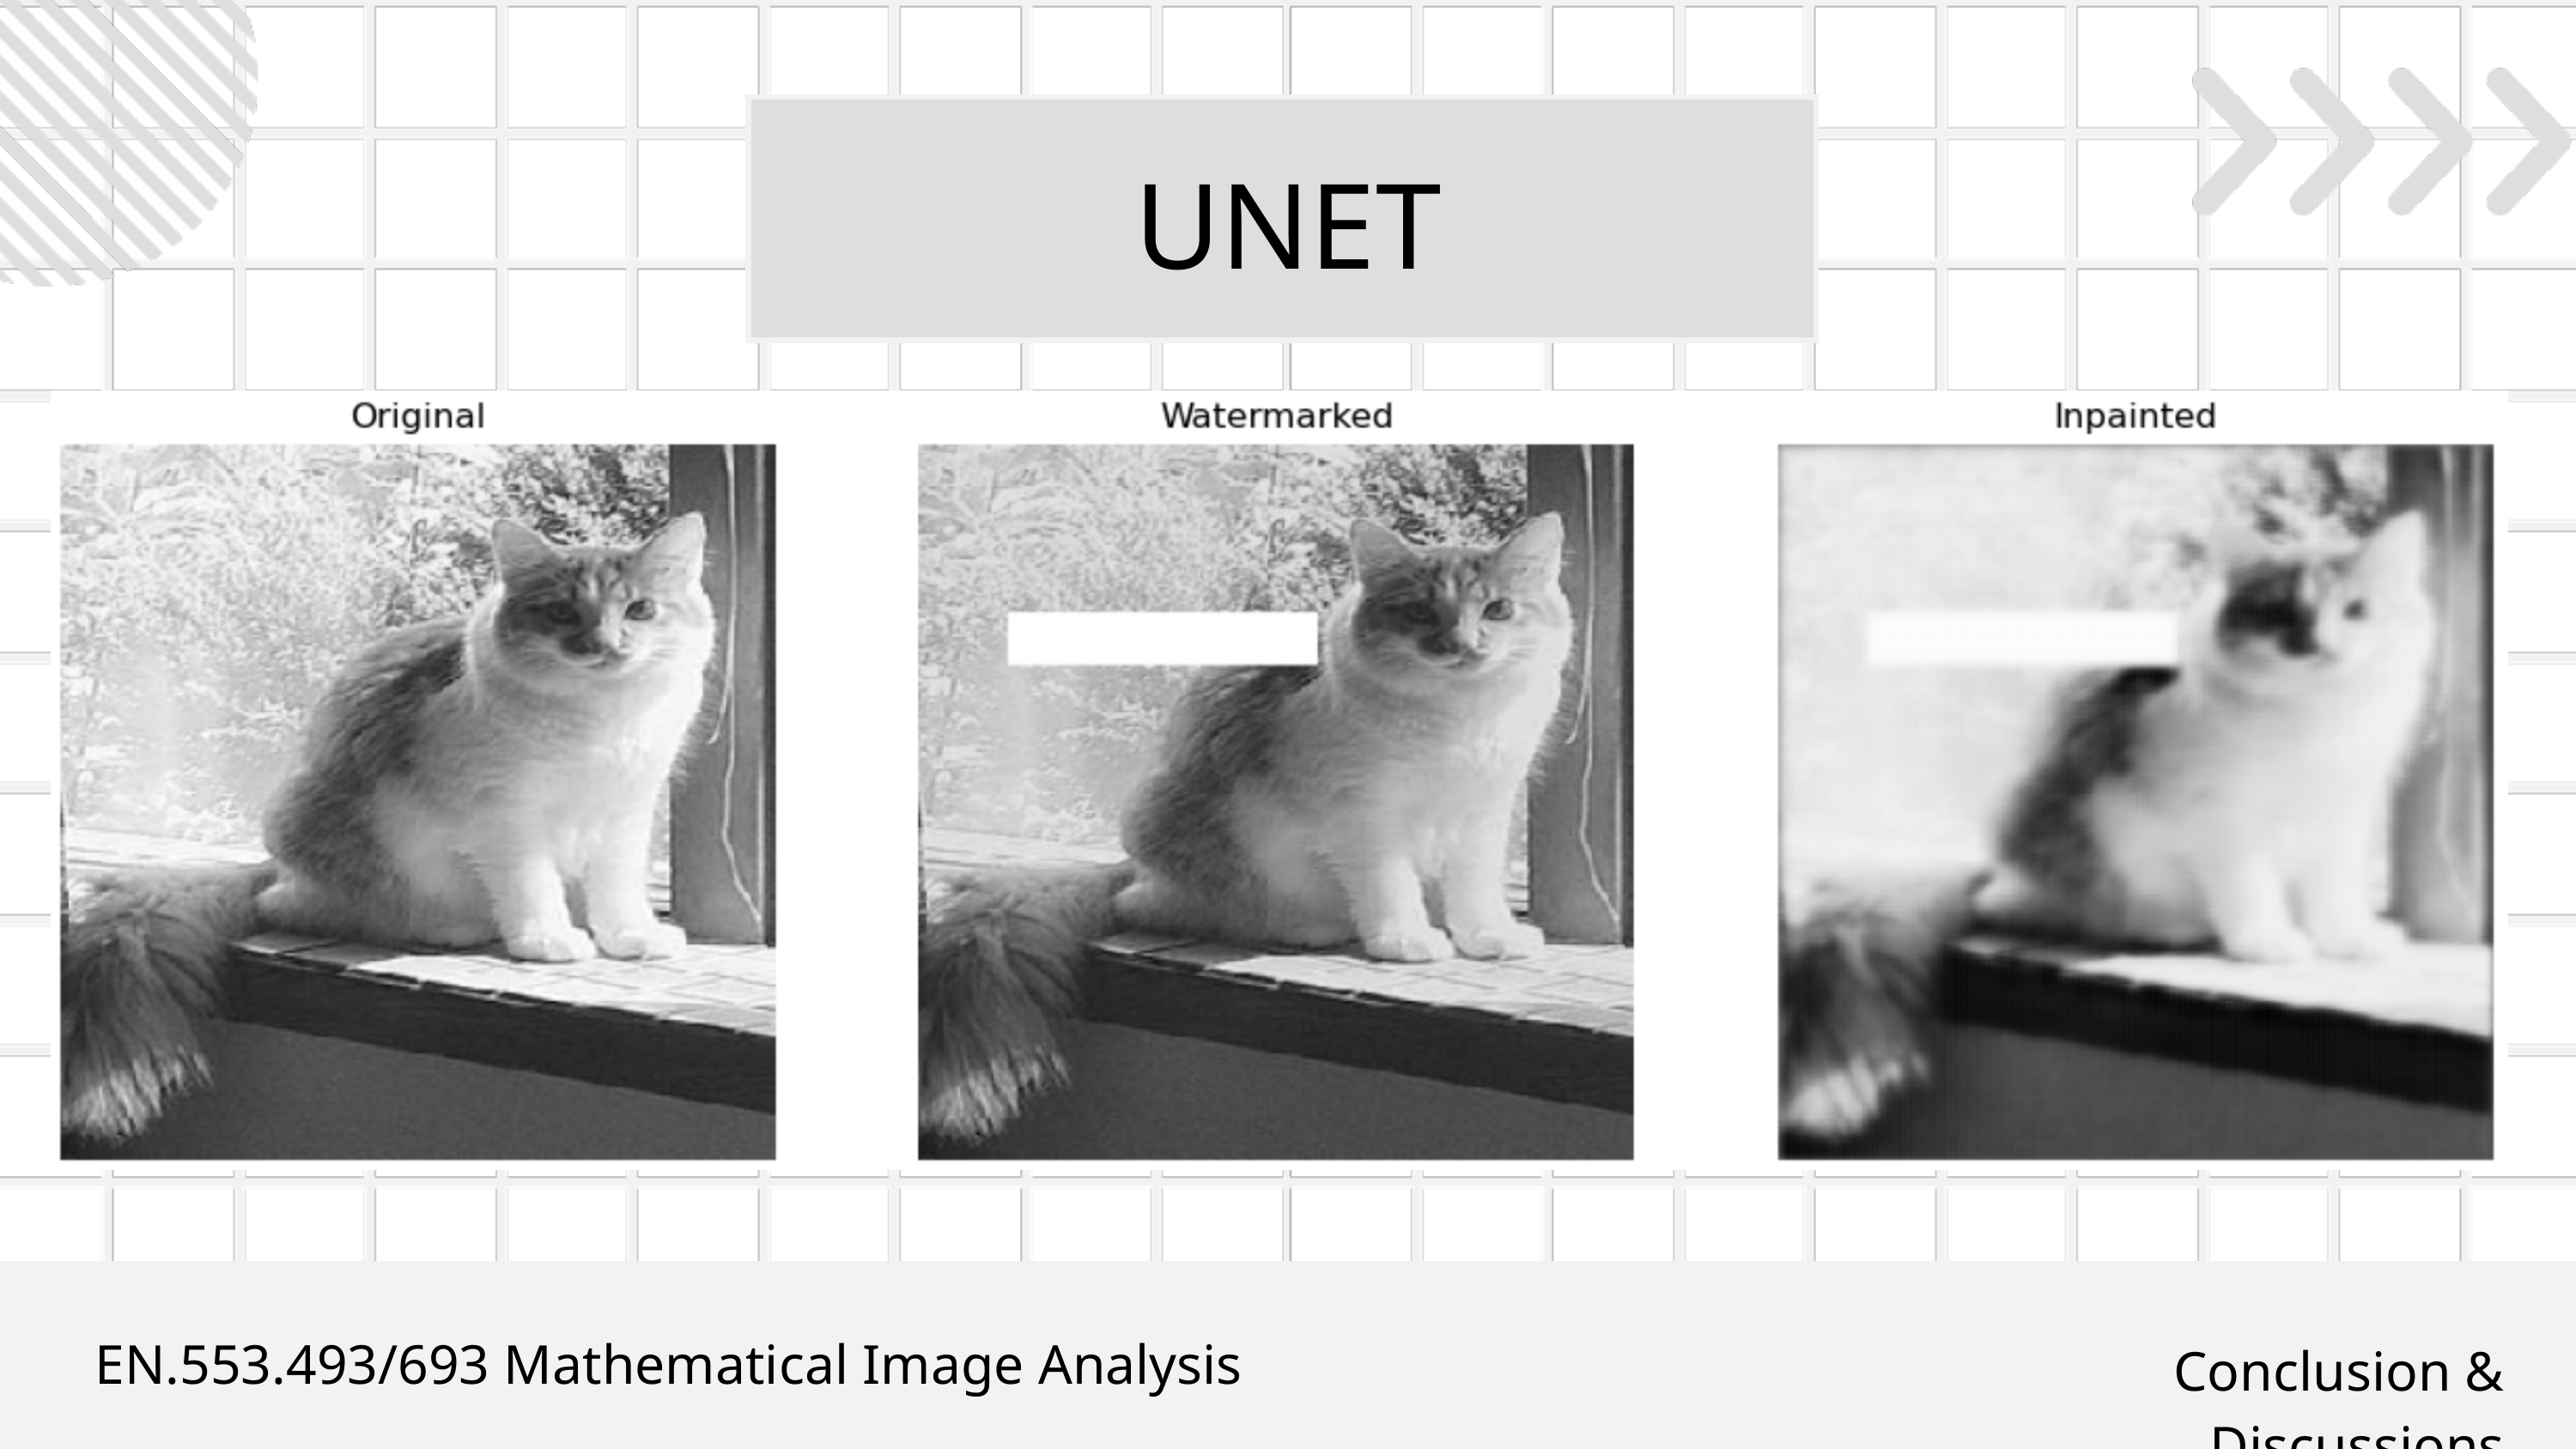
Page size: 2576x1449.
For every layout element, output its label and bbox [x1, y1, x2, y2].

text_box [0, 0, 2576, 1258]
text_box [748, 96, 1817, 341]
text_box [0, 1260, 2576, 1449]
